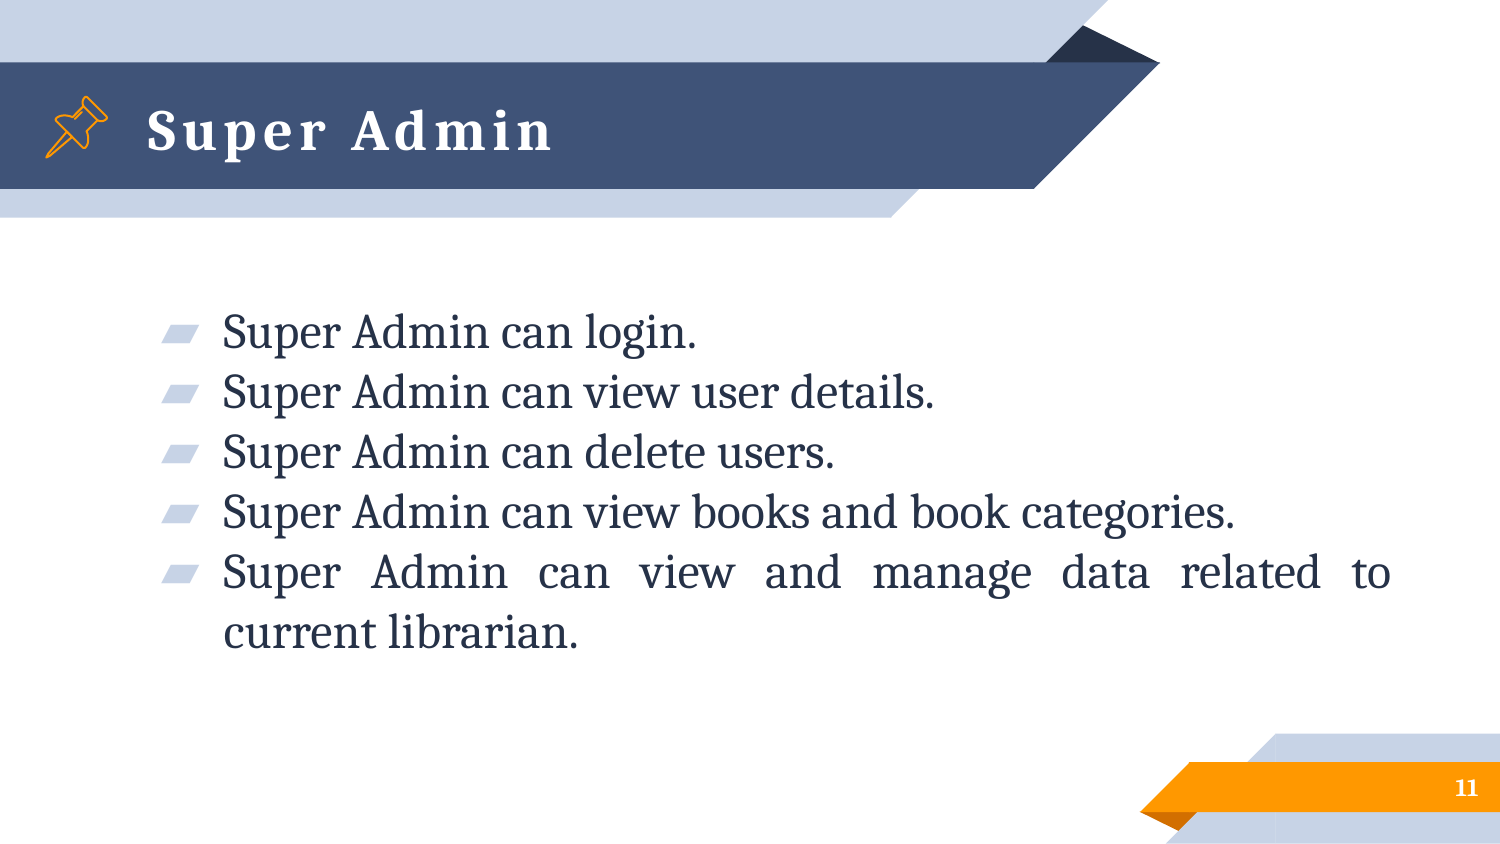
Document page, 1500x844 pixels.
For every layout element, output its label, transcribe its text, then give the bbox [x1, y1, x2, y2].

list Super Admin can login. Super Admin can view user details. Super Admin can delete users. Super Admin can view books and book categories. Super Admin can view and manage data related to current librarian. [133, 250, 1407, 767]
title Super Admin [133, 64, 1035, 190]
slide_number 11 [1249, 760, 1494, 813]
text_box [45, 96, 108, 158]
